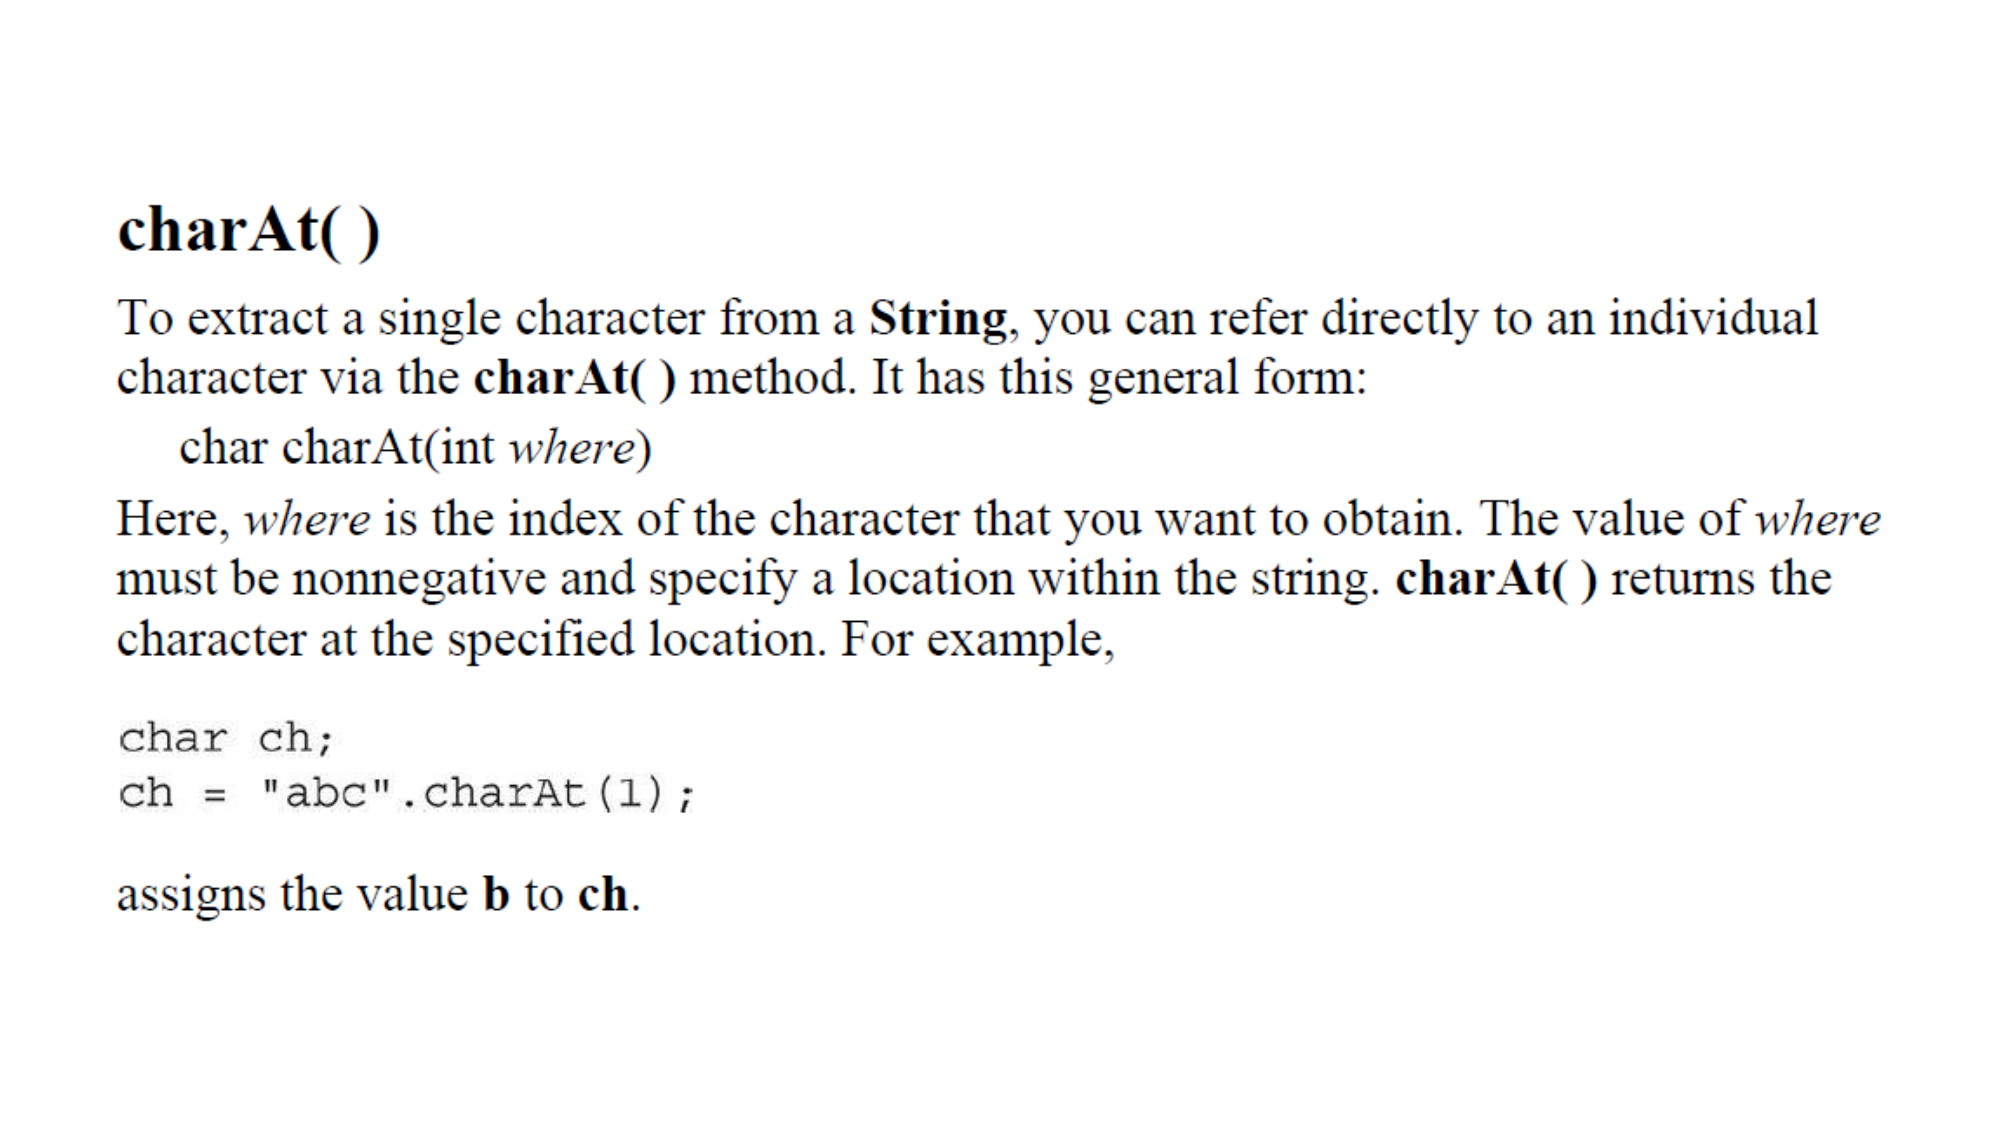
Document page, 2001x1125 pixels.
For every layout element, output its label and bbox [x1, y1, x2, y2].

picture [105, 195, 1895, 930]
